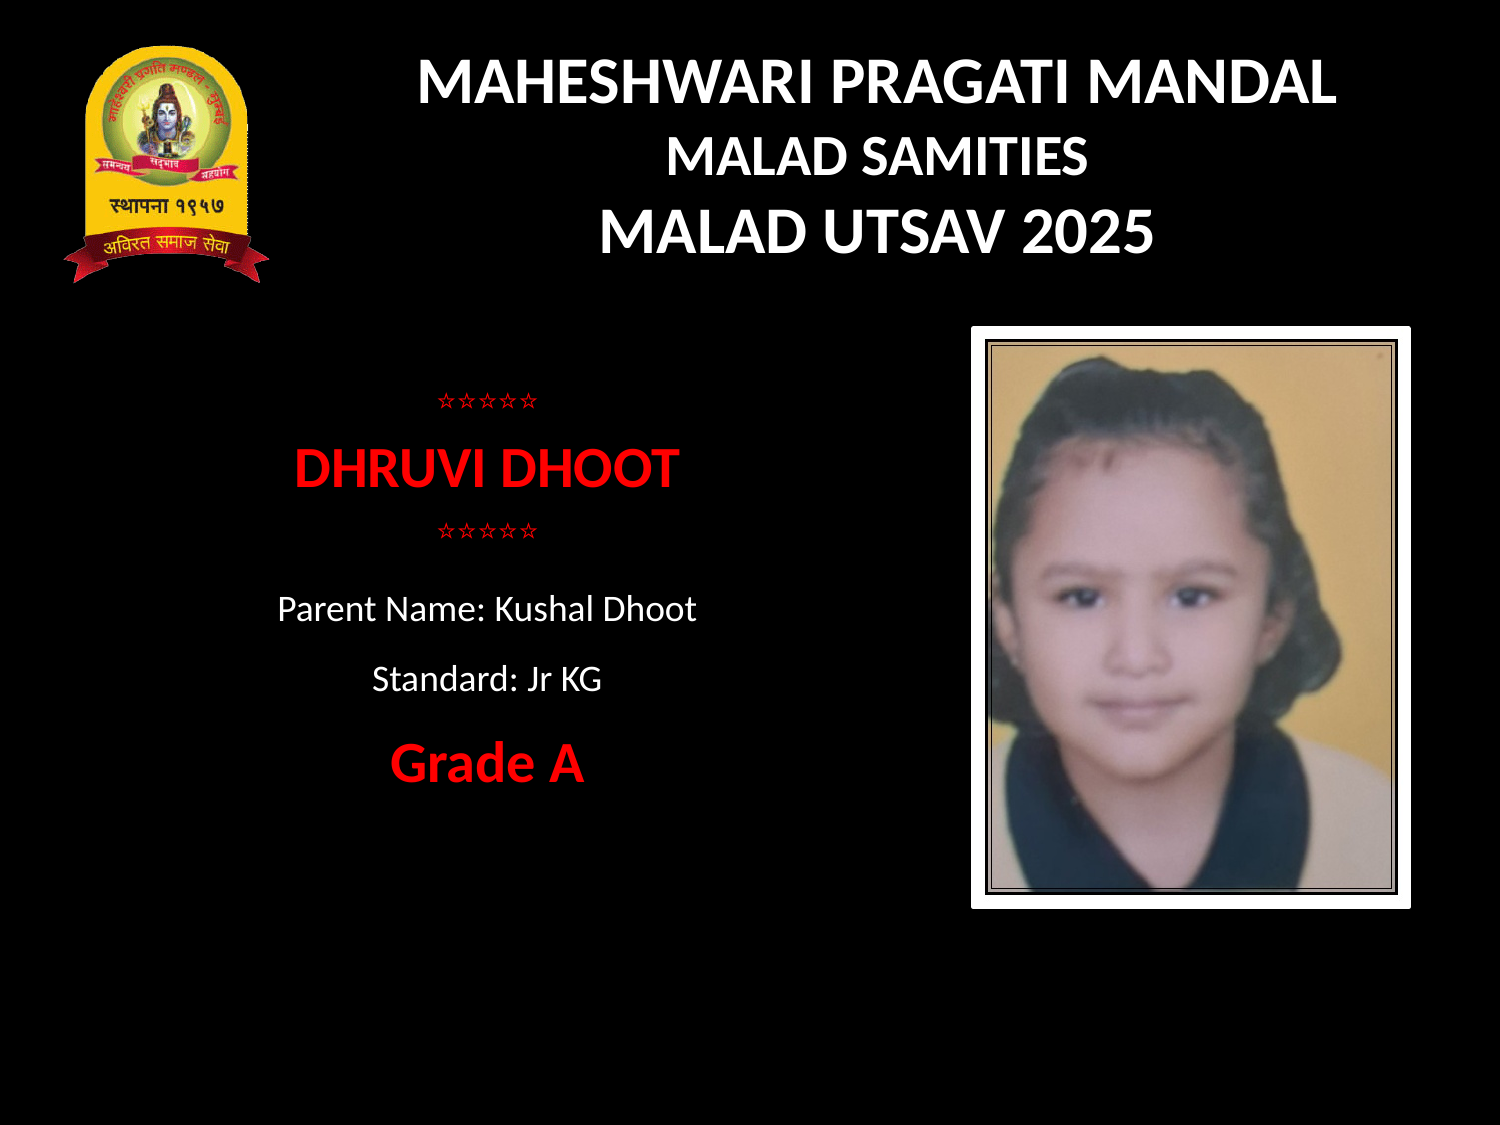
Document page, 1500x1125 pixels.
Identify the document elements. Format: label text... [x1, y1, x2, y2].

picture [29, 29, 297, 301]
picture [974, 329, 1408, 907]
text_box ⭐⭐⭐⭐⭐ DHRUVI DHOOT ⭐⭐⭐⭐⭐ Parent Name: Kushal Dhoot Standard: Jr KG Grade A [74, 374, 900, 802]
text_box MAHESHWARI PRAGATI MANDAL MALAD SAMITIES MALAD UTSAV 2025 [401, 29, 1354, 275]
